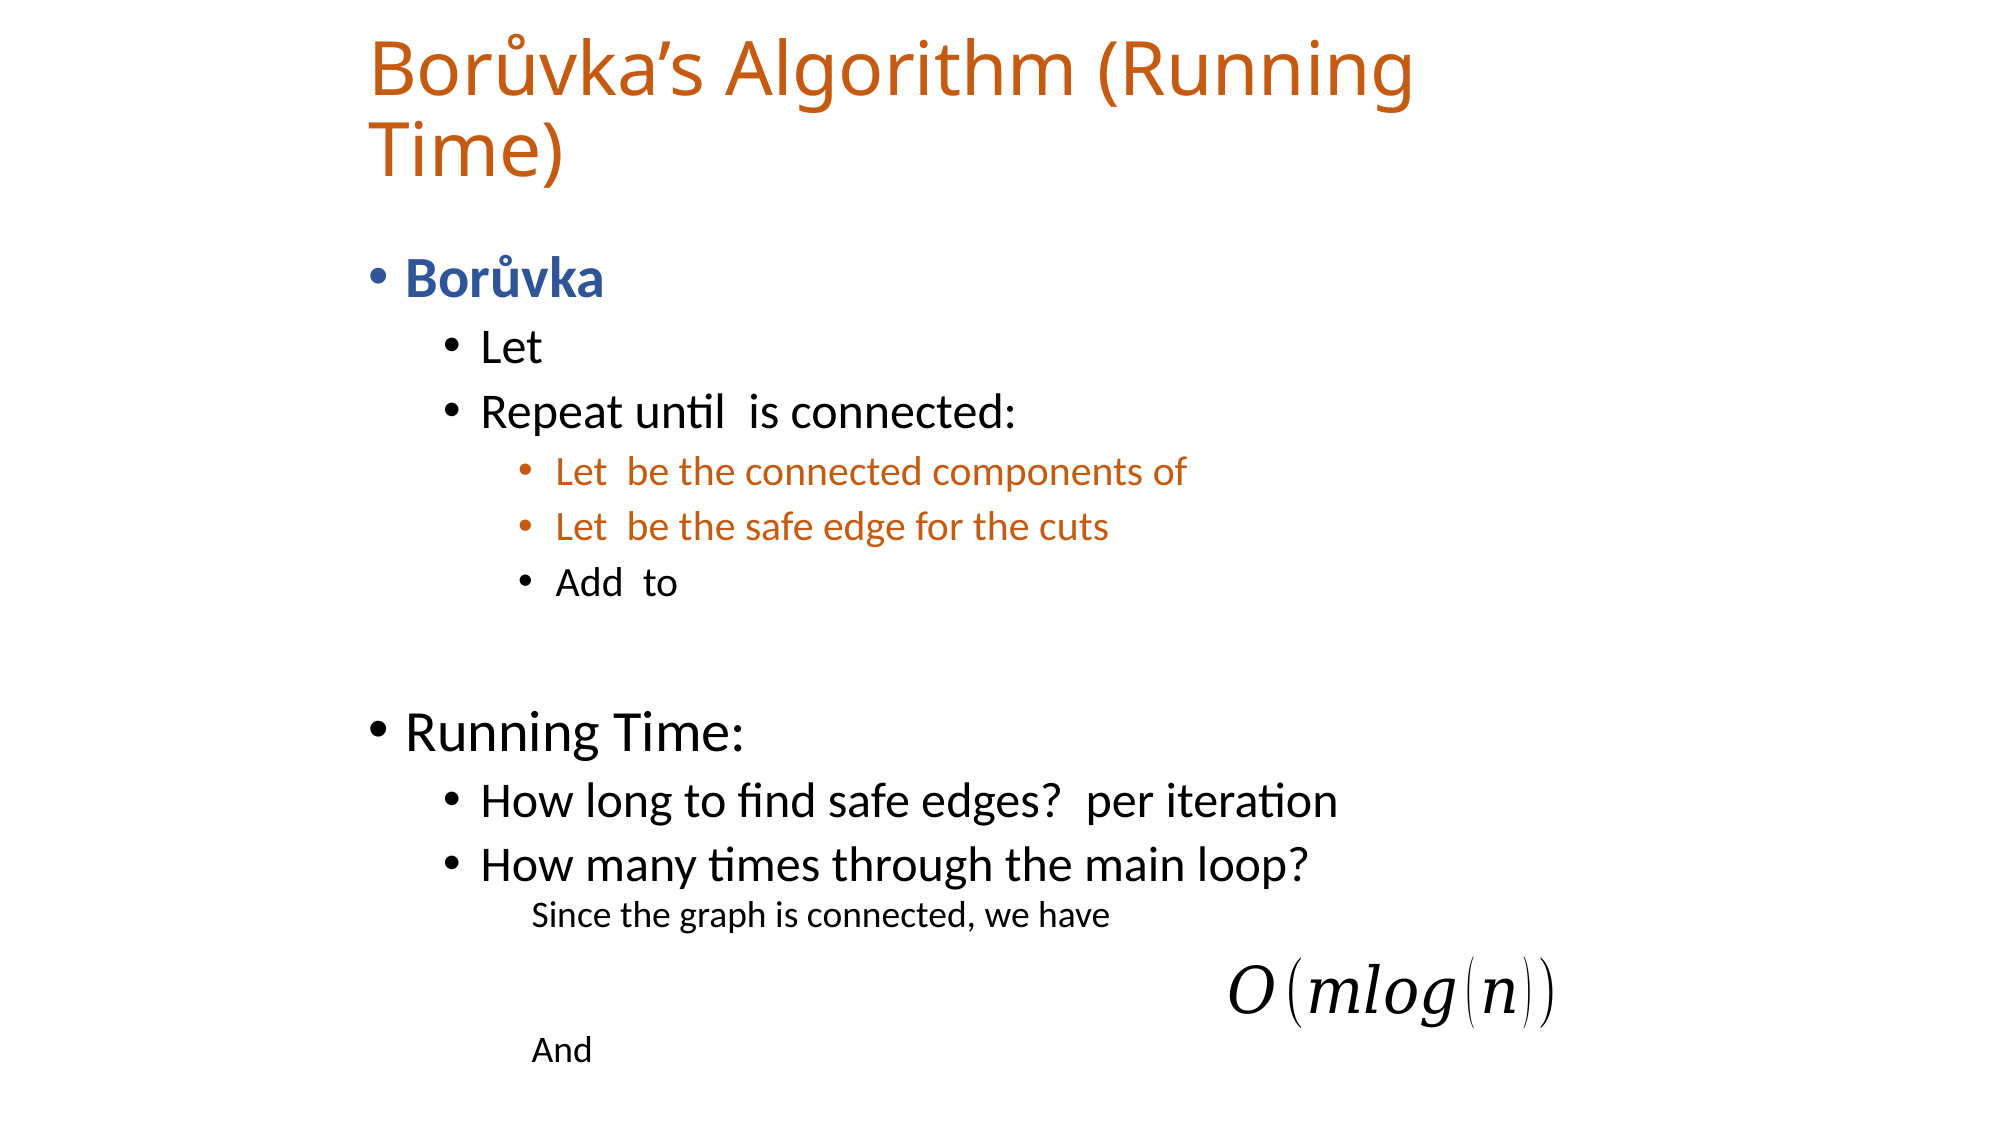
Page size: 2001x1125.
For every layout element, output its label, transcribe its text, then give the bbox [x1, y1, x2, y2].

title Borůvka’s Algorithm (Running Time) [353, 36, 1647, 187]
